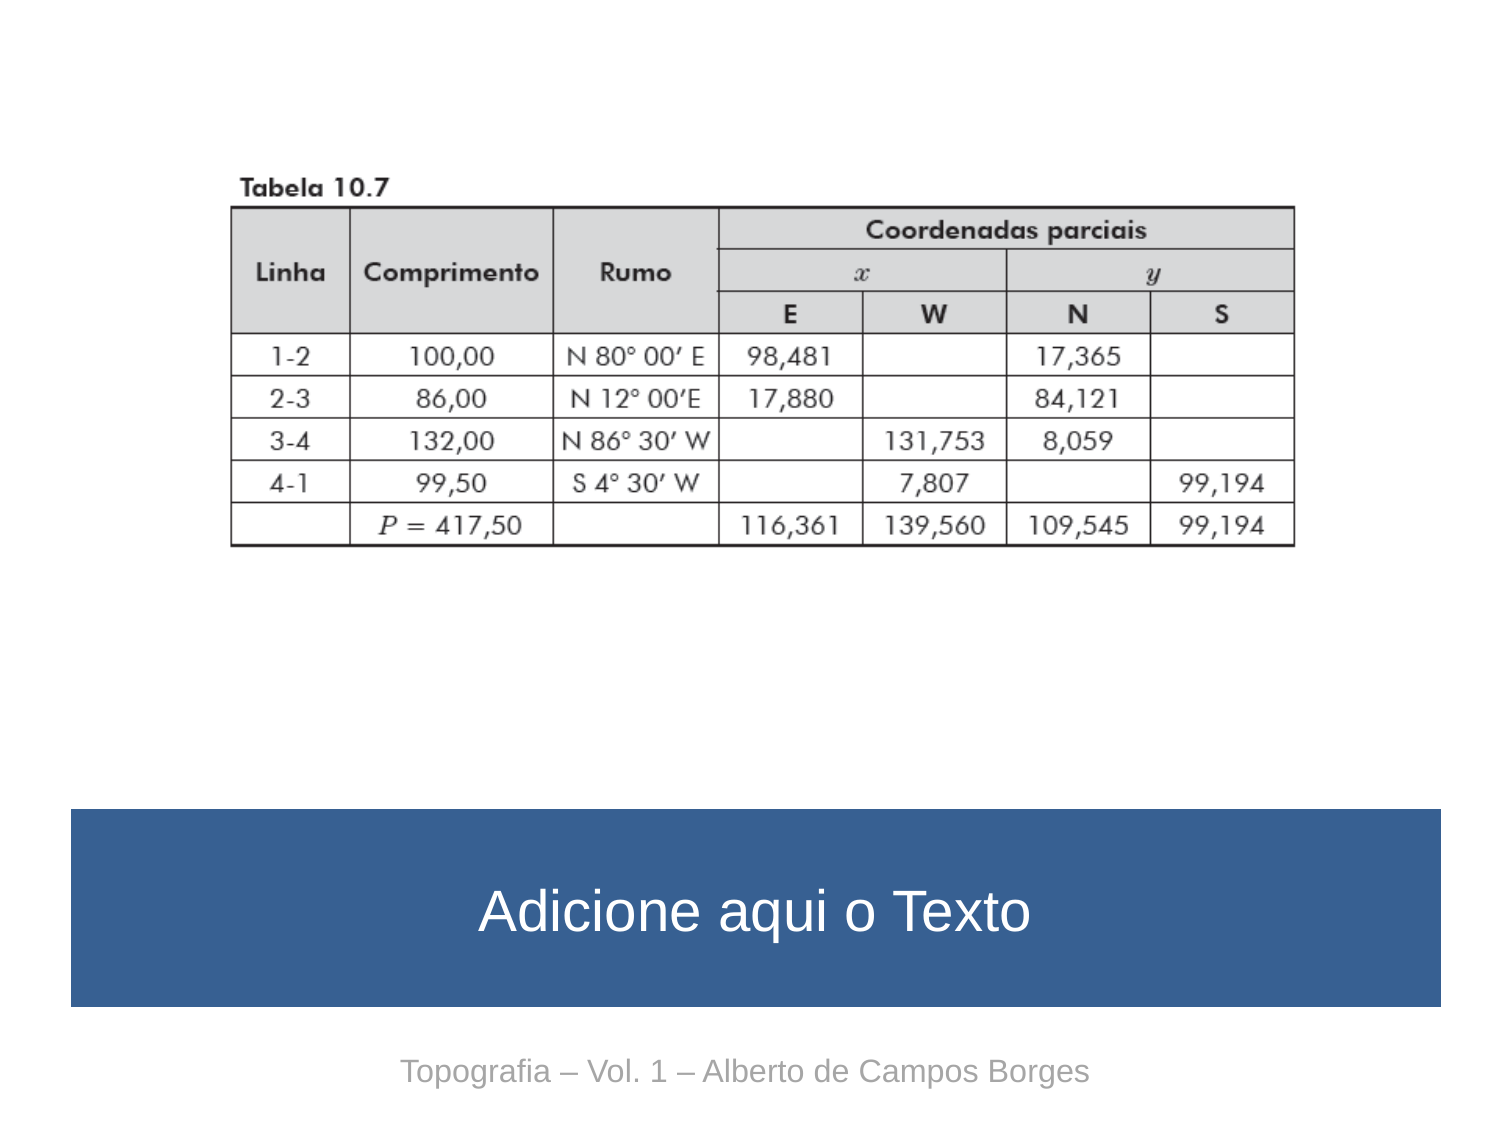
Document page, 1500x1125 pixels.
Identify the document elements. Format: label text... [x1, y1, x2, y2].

picture [200, 166, 1311, 563]
footer Topografia – Vol. 1 – Alberto de Campos Borges [0, 1042, 1500, 1103]
text_box Adicione aqui o Texto [70, 808, 1442, 1008]
